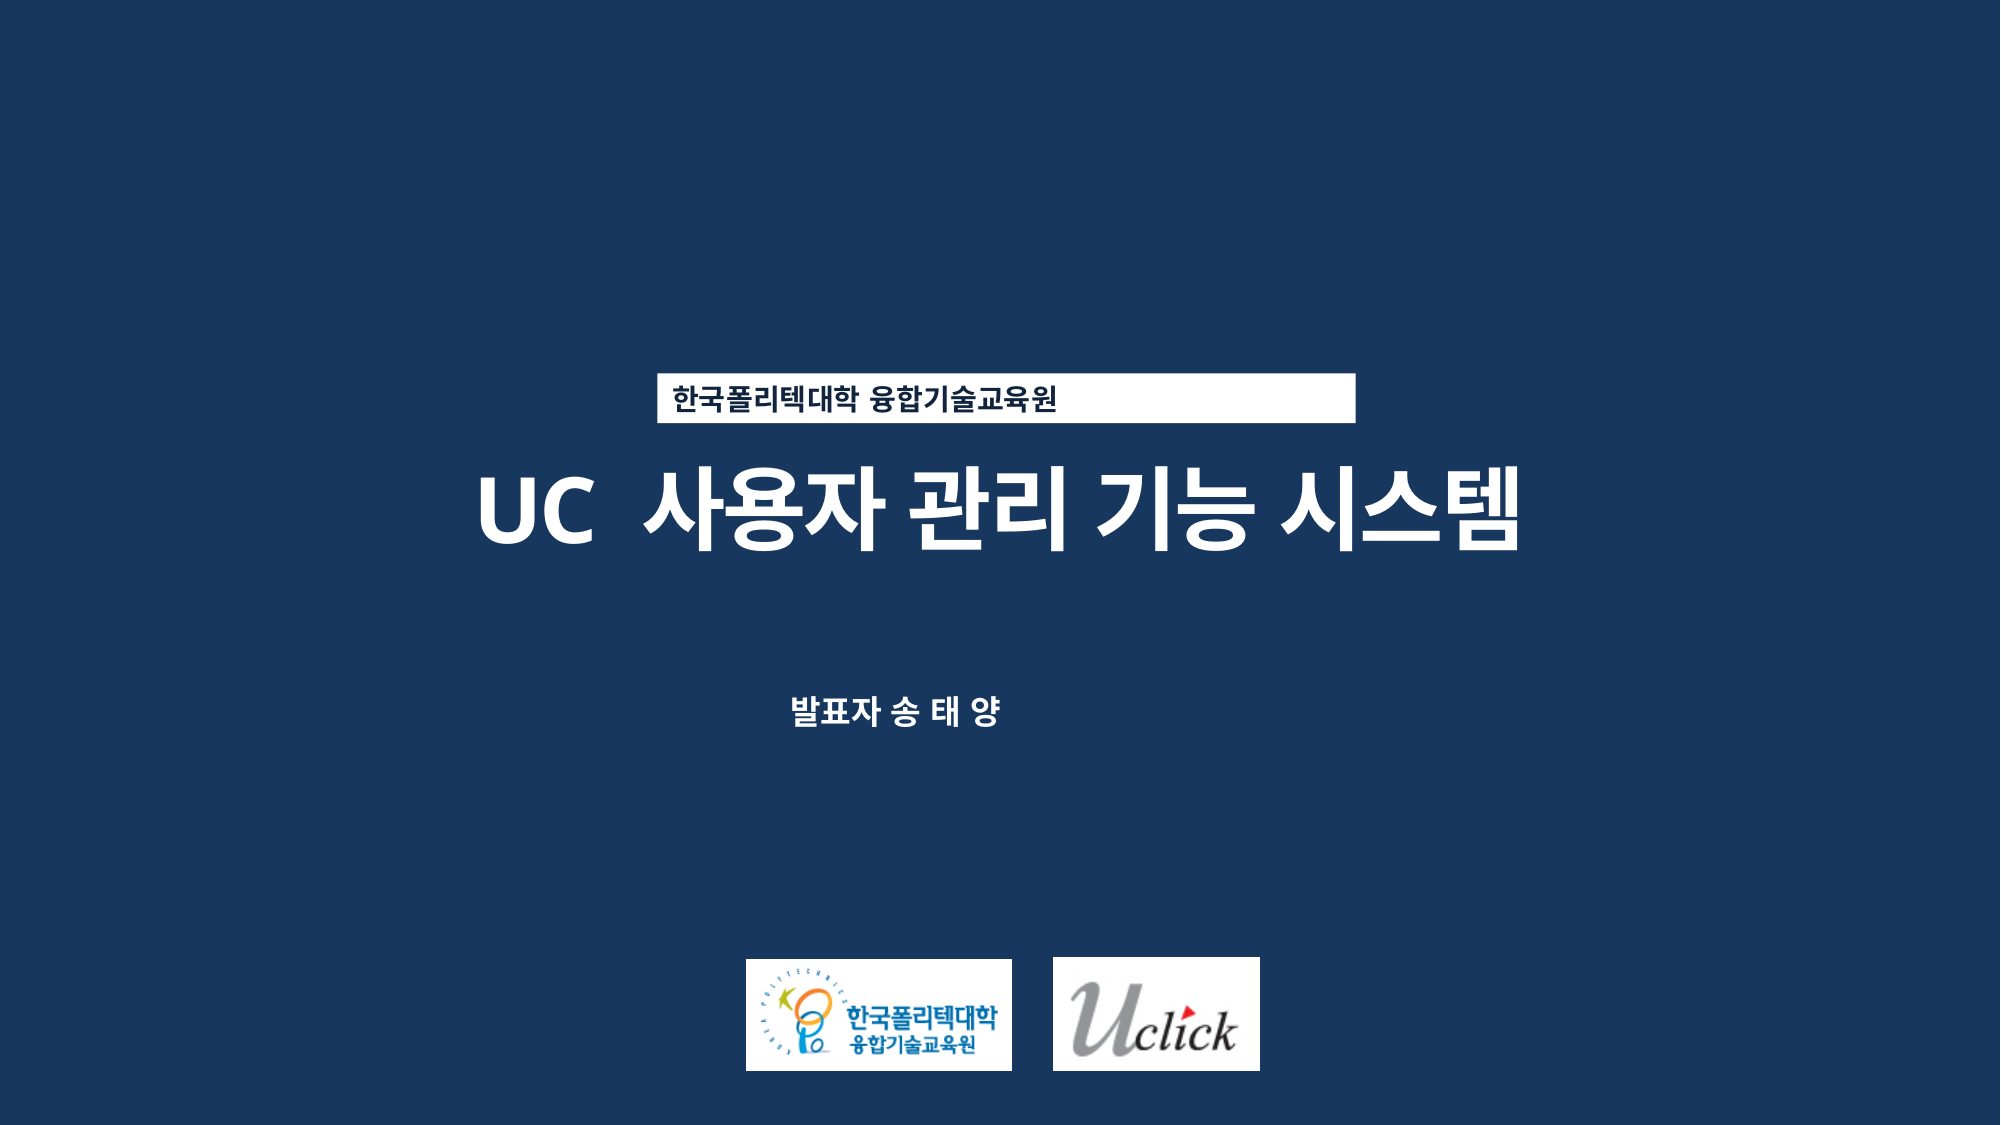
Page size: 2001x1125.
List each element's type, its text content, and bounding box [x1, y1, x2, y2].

text_box 한국폴리텍대학 융합기술교육원 [657, 373, 1356, 424]
picture [745, 959, 1012, 1071]
text_box 발표자 송 태 양 [775, 684, 1225, 739]
text_box UC 사용자 관리 기능 시스템 [409, 444, 1591, 569]
picture [1053, 957, 1261, 1071]
